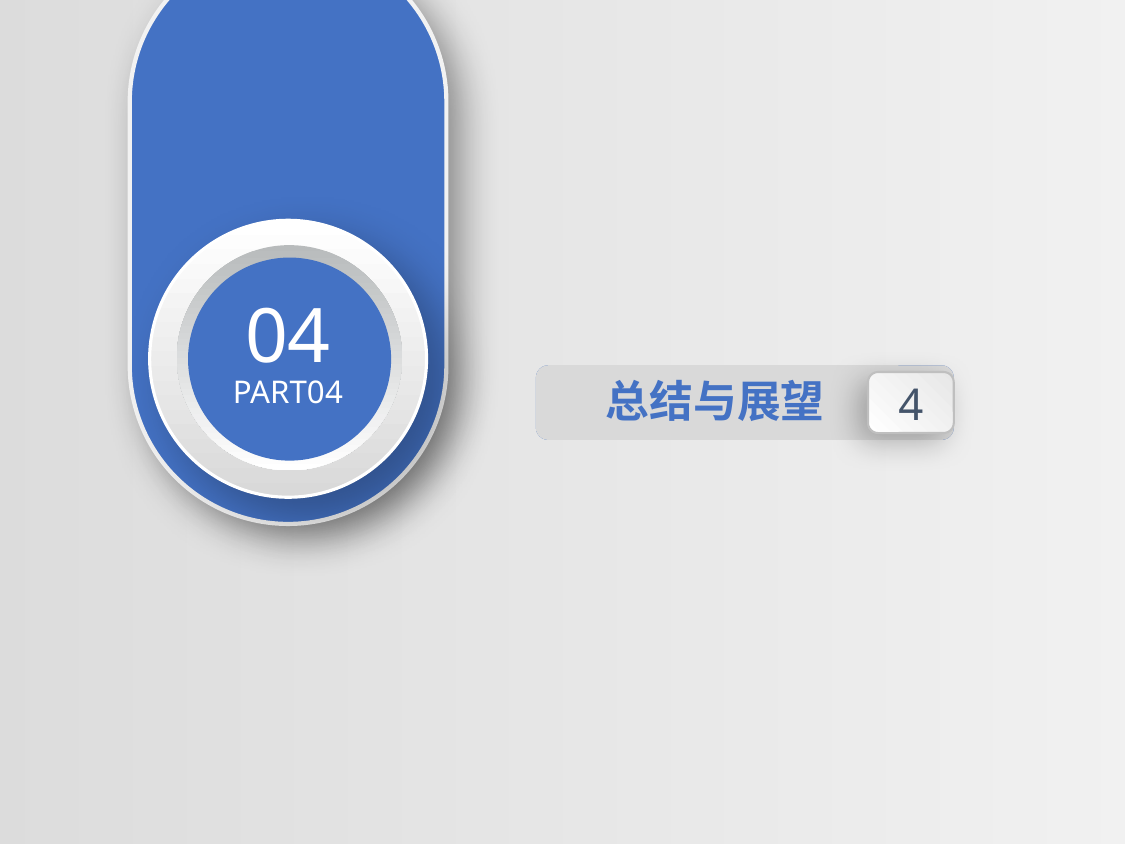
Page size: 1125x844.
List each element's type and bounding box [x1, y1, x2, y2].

text_box [149, 220, 427, 498]
text_box [535, 365, 954, 440]
text_box [867, 371, 954, 434]
text_box [128, 0, 448, 444]
